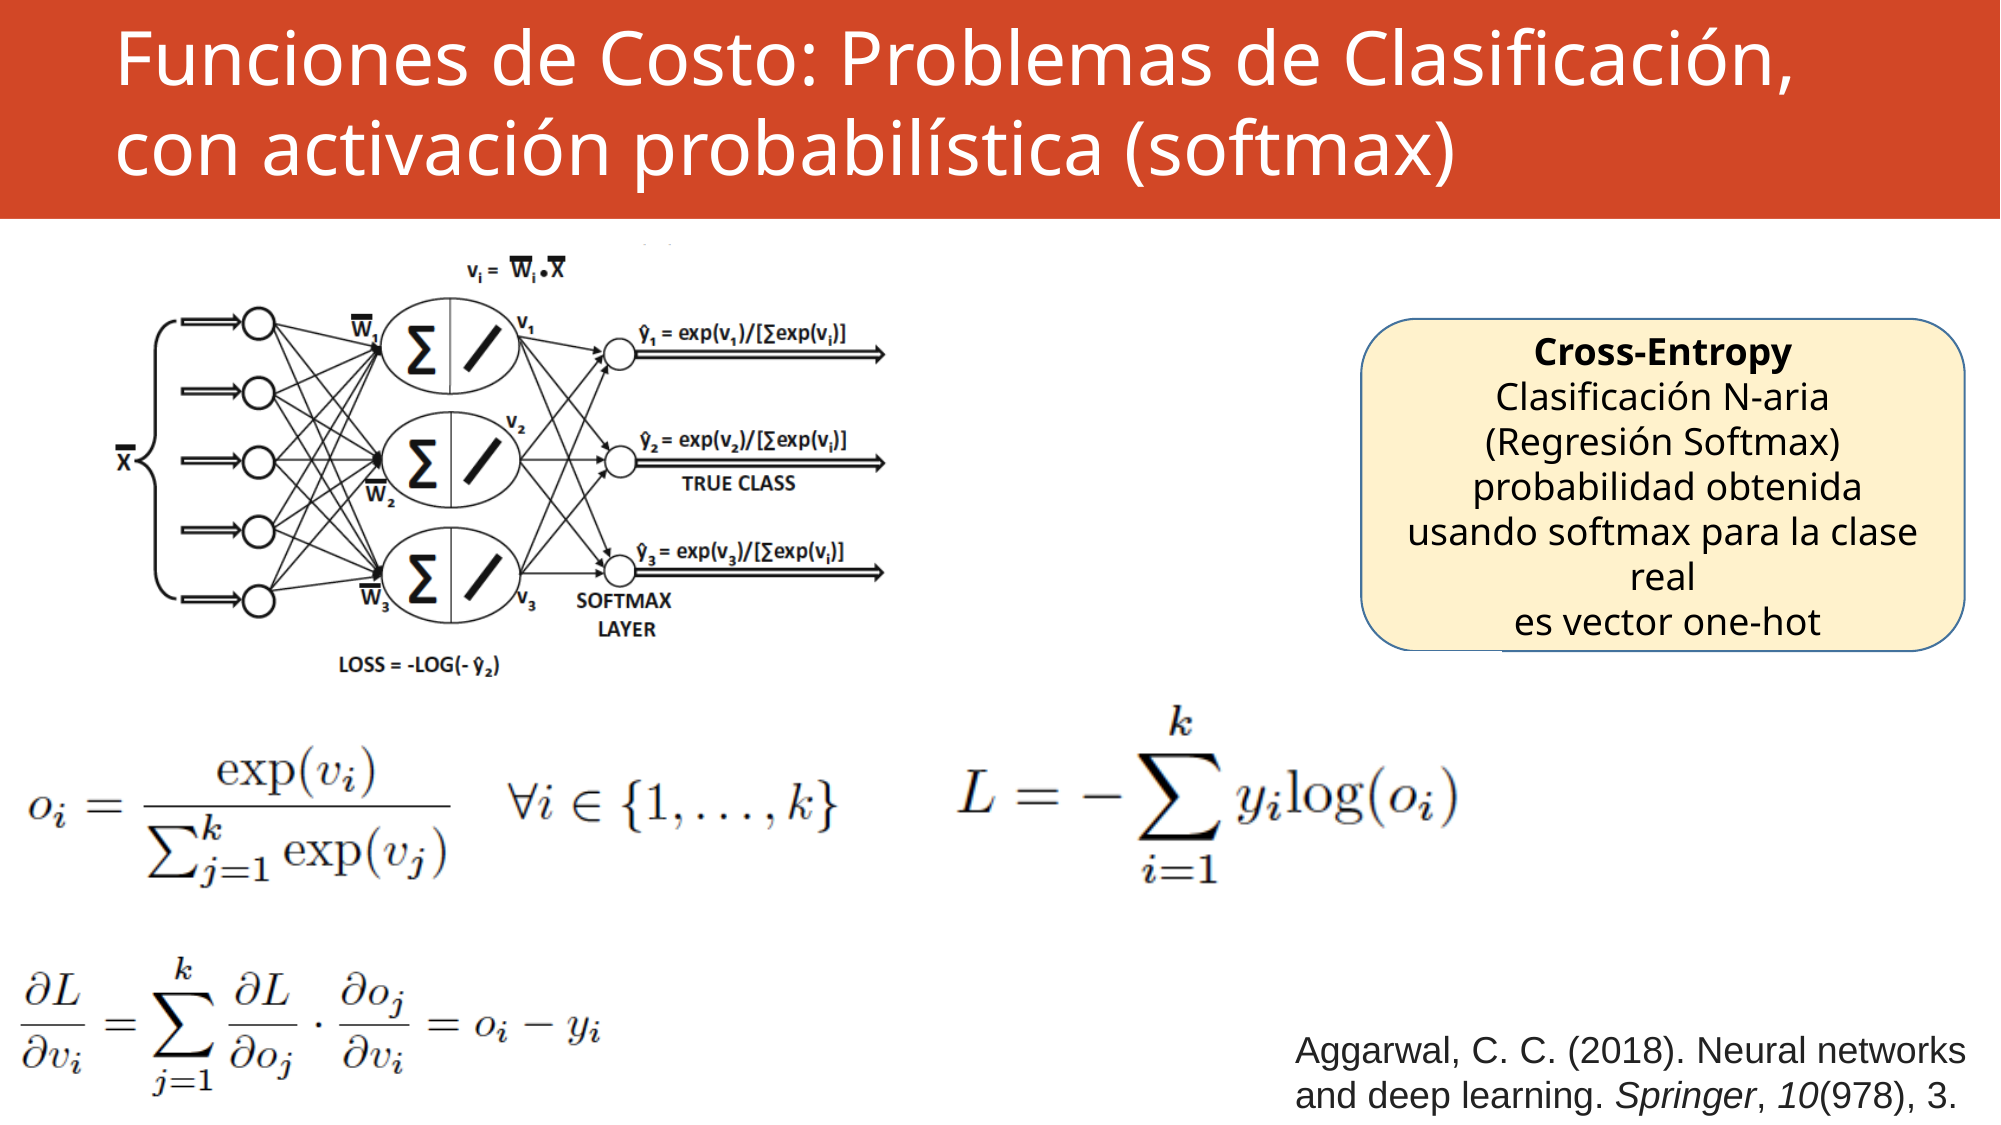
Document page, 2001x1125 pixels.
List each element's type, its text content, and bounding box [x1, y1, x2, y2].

picture [0, 244, 1502, 1123]
text_box Aggarwal, C. C. (2018). Neural networks and deep learning. Springer, 10(978), 3. [1280, 1018, 2000, 1124]
title Funciones de Costo: Problemas de Clasificación, con activación probabilística (softmax) [99, 0, 1863, 199]
